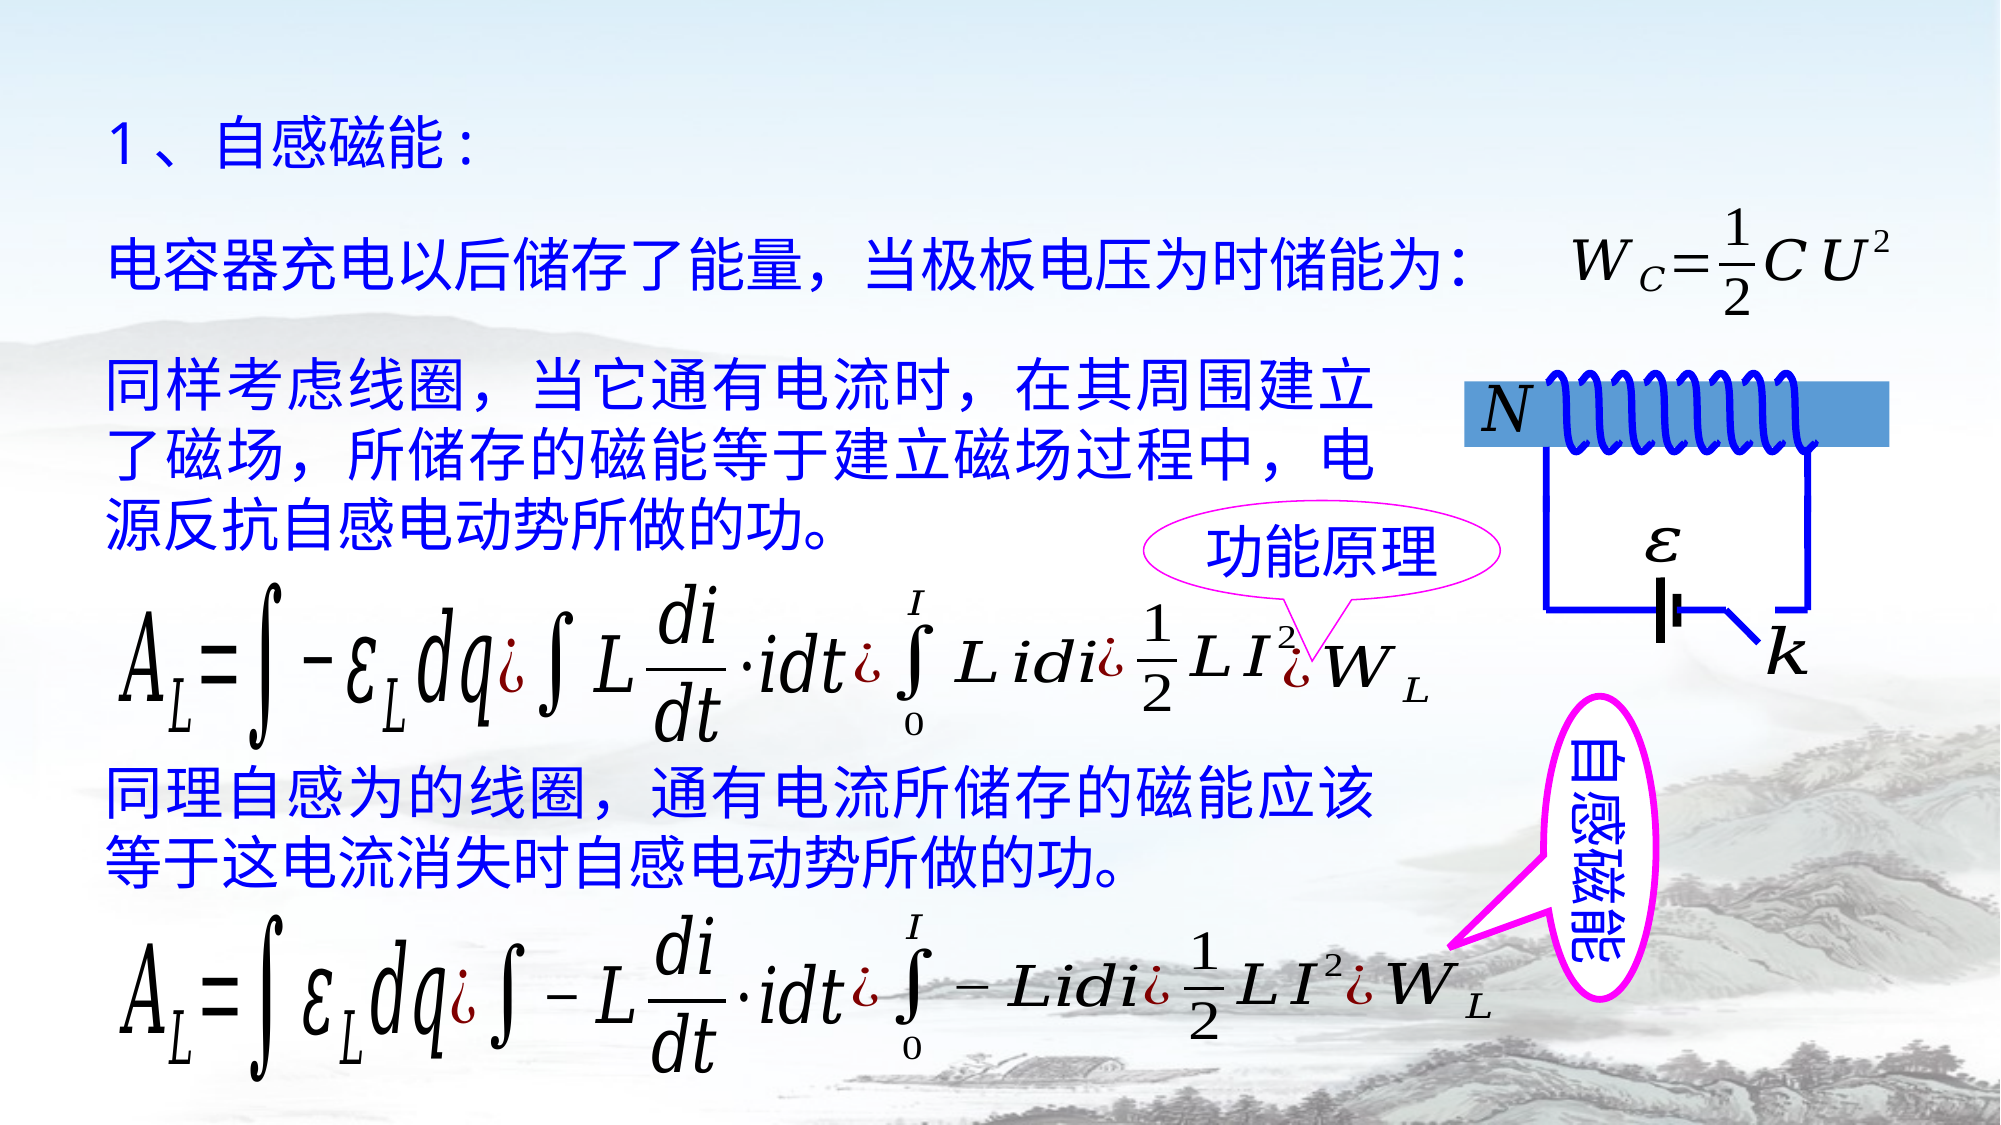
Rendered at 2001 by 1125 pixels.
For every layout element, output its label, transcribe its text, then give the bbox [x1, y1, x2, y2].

text_box 功能原理 [1143, 500, 1464, 662]
text_box 同样考虑线圈，当它通有电流时，在其周围建立了磁场，所储存的磁能等于建立磁场过程中，电源反抗自感电动势所做的功。 [89, 340, 1391, 566]
text_box 自感磁能 [1448, 696, 1657, 1000]
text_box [1464, 364, 1890, 690]
text_box 且由 [0, 0, 2000, 1125]
text_box 1、自感磁能: [91, 99, 462, 184]
